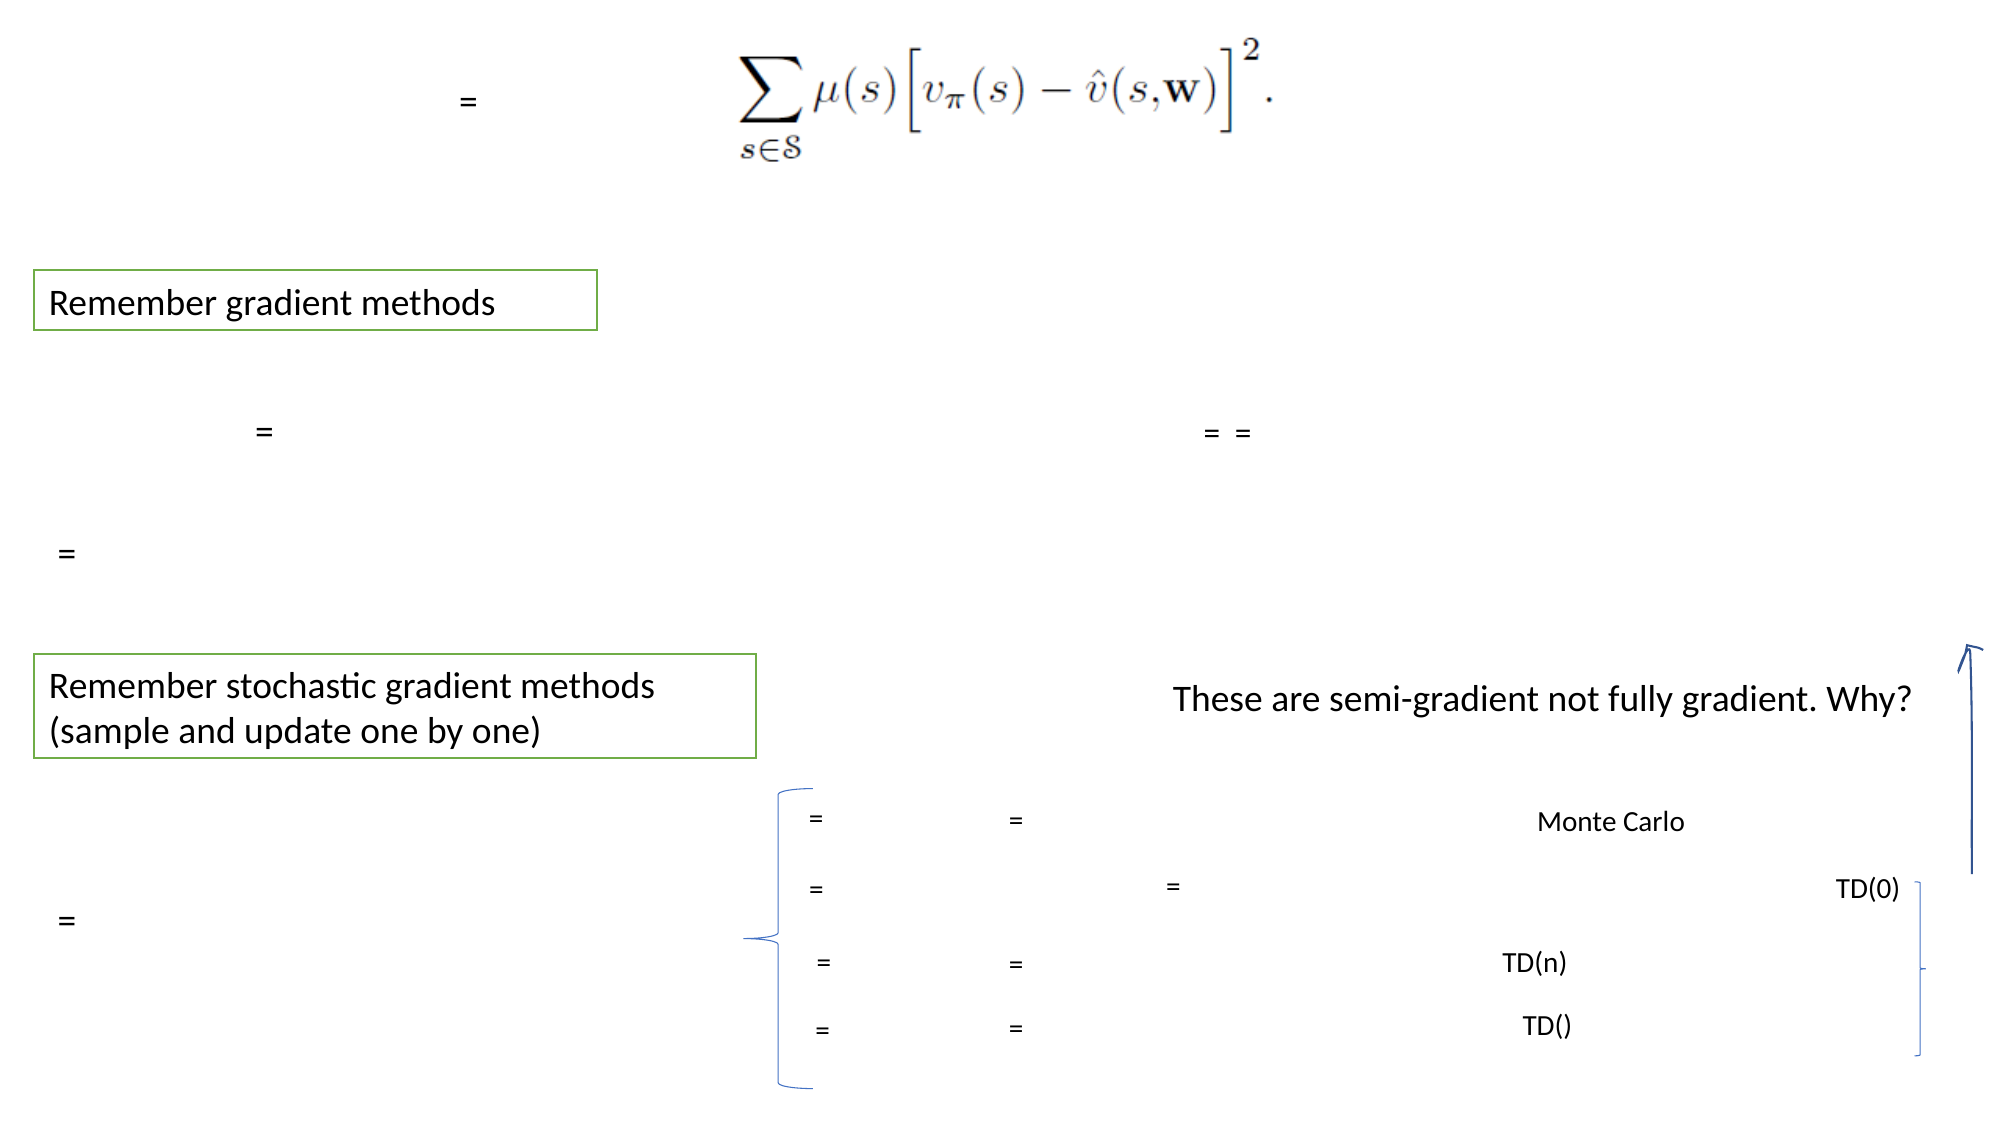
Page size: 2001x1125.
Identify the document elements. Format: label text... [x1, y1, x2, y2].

text_box These are semi-gradient not fully gradient. Why? [1158, 666, 1960, 727]
text_box Remember stochastic gradient methods (sample and update one by one) [33, 653, 757, 759]
text_box Remember gradient methods [33, 269, 598, 331]
text_box [743, 788, 813, 1090]
text_box Monte Carlo [1522, 794, 1766, 845]
text_box TD(0) [1821, 861, 2000, 912]
text_box TD(n) [1487, 935, 1731, 986]
text_box [1914, 881, 1926, 1057]
text_box [1958, 643, 1984, 875]
picture [725, 10, 1324, 191]
